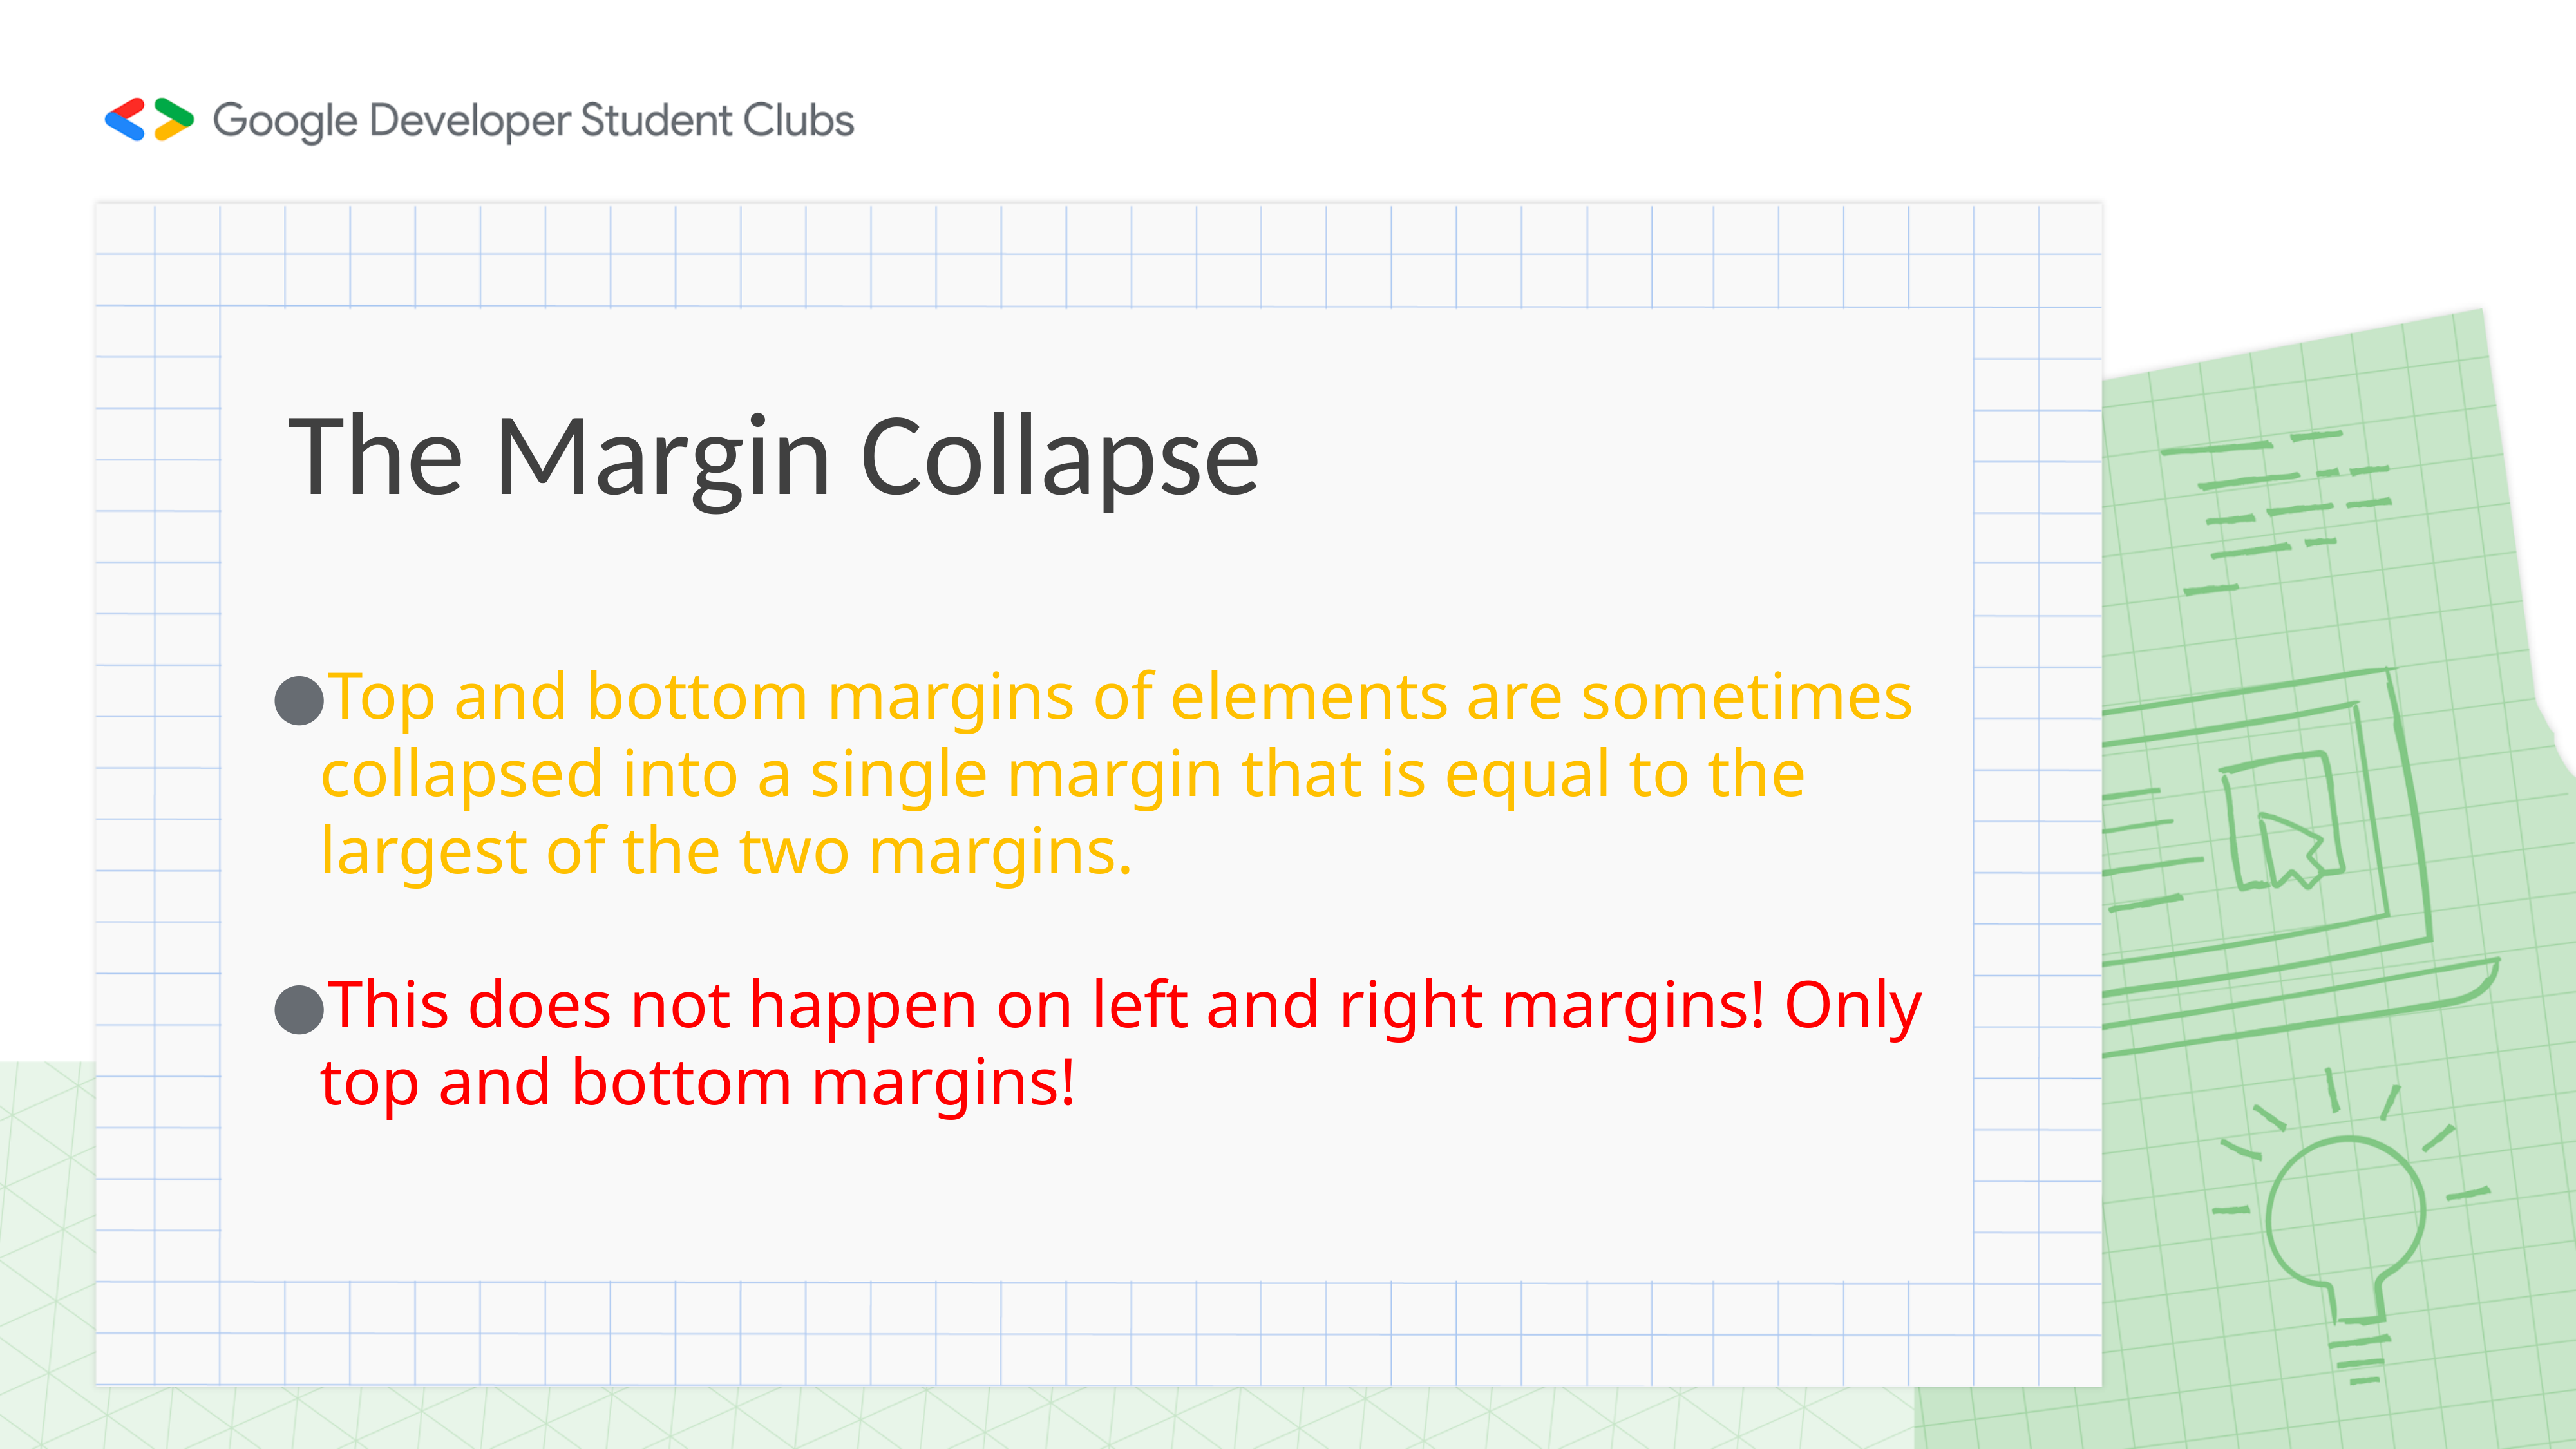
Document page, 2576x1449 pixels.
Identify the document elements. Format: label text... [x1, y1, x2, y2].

title The Margin Collapse [261, 350, 1593, 694]
picture [0, 0, 2576, 1449]
list Top and bottom margins of elements are sometimes collapsed into a single margin that is equal to the largest of the two margins. This does not happen on left and right margins! Only top and bottom margins! [261, 645, 1936, 1449]
